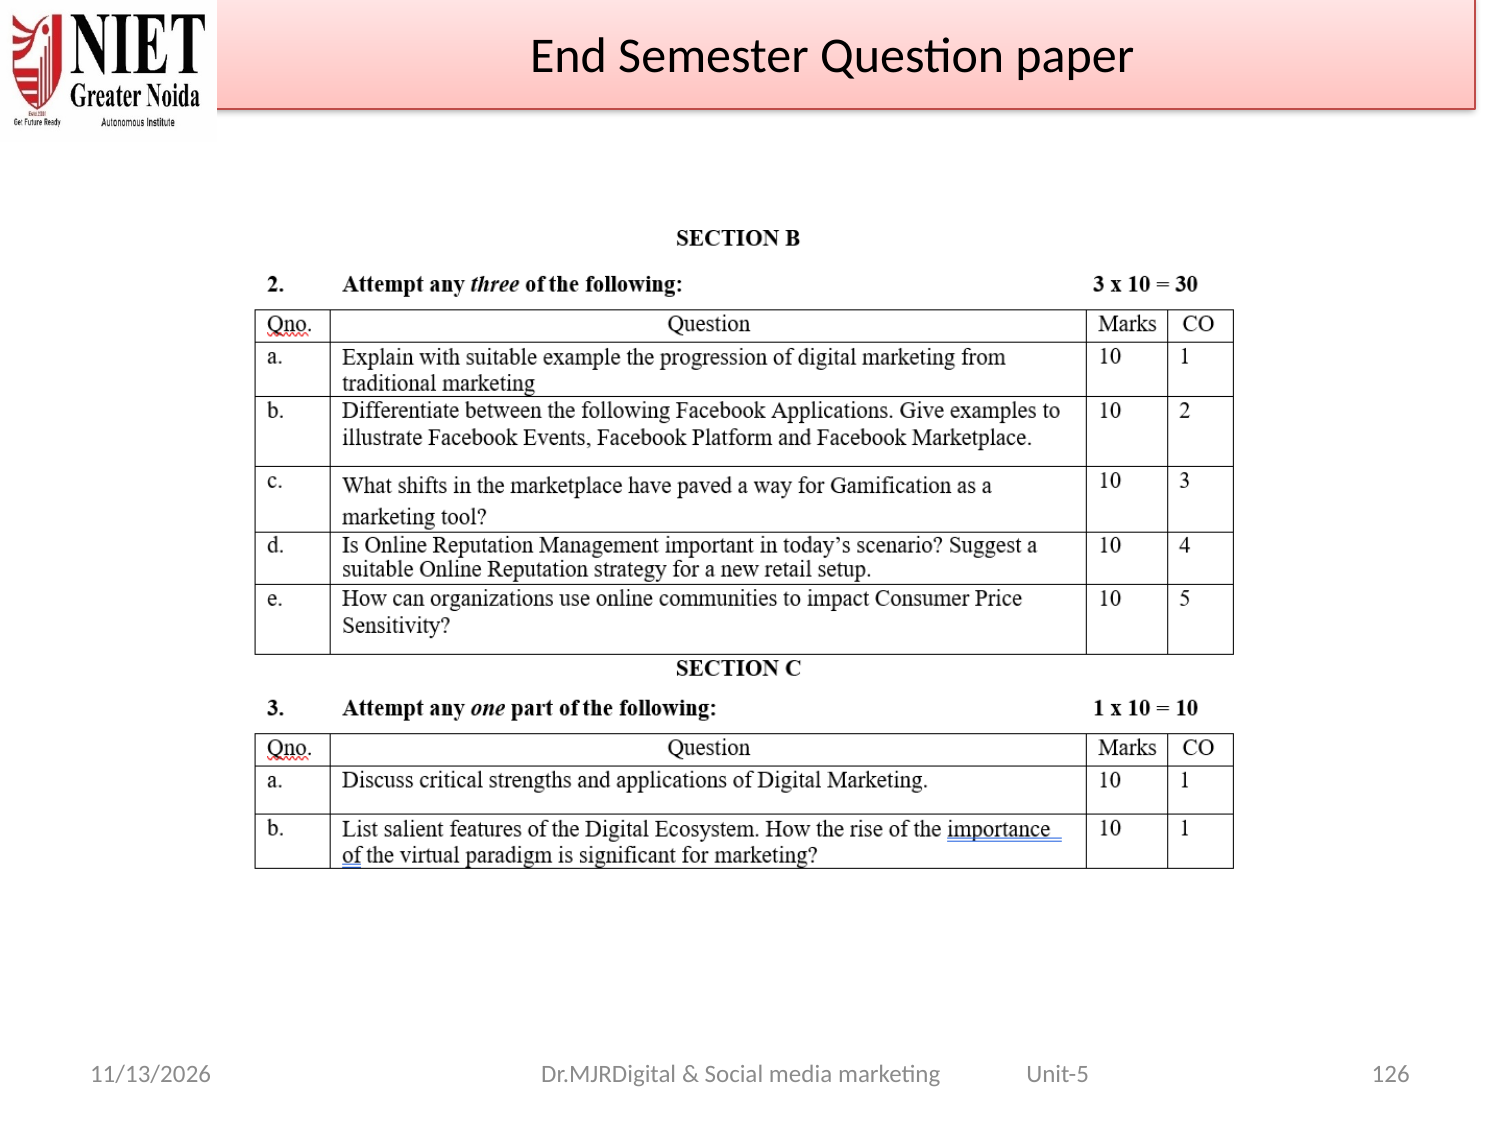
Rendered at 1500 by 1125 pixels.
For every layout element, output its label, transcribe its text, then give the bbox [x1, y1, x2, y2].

picture [216, 230, 1284, 895]
text_box End Semester Question paper [218, 0, 1476, 110]
slide_number 126 [1074, 1042, 1425, 1103]
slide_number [75, 1042, 362, 1103]
footer Dr.MJRDigital & Social media marketing Unit-5 [362, 1042, 1074, 1103]
picture [0, 0, 217, 142]
